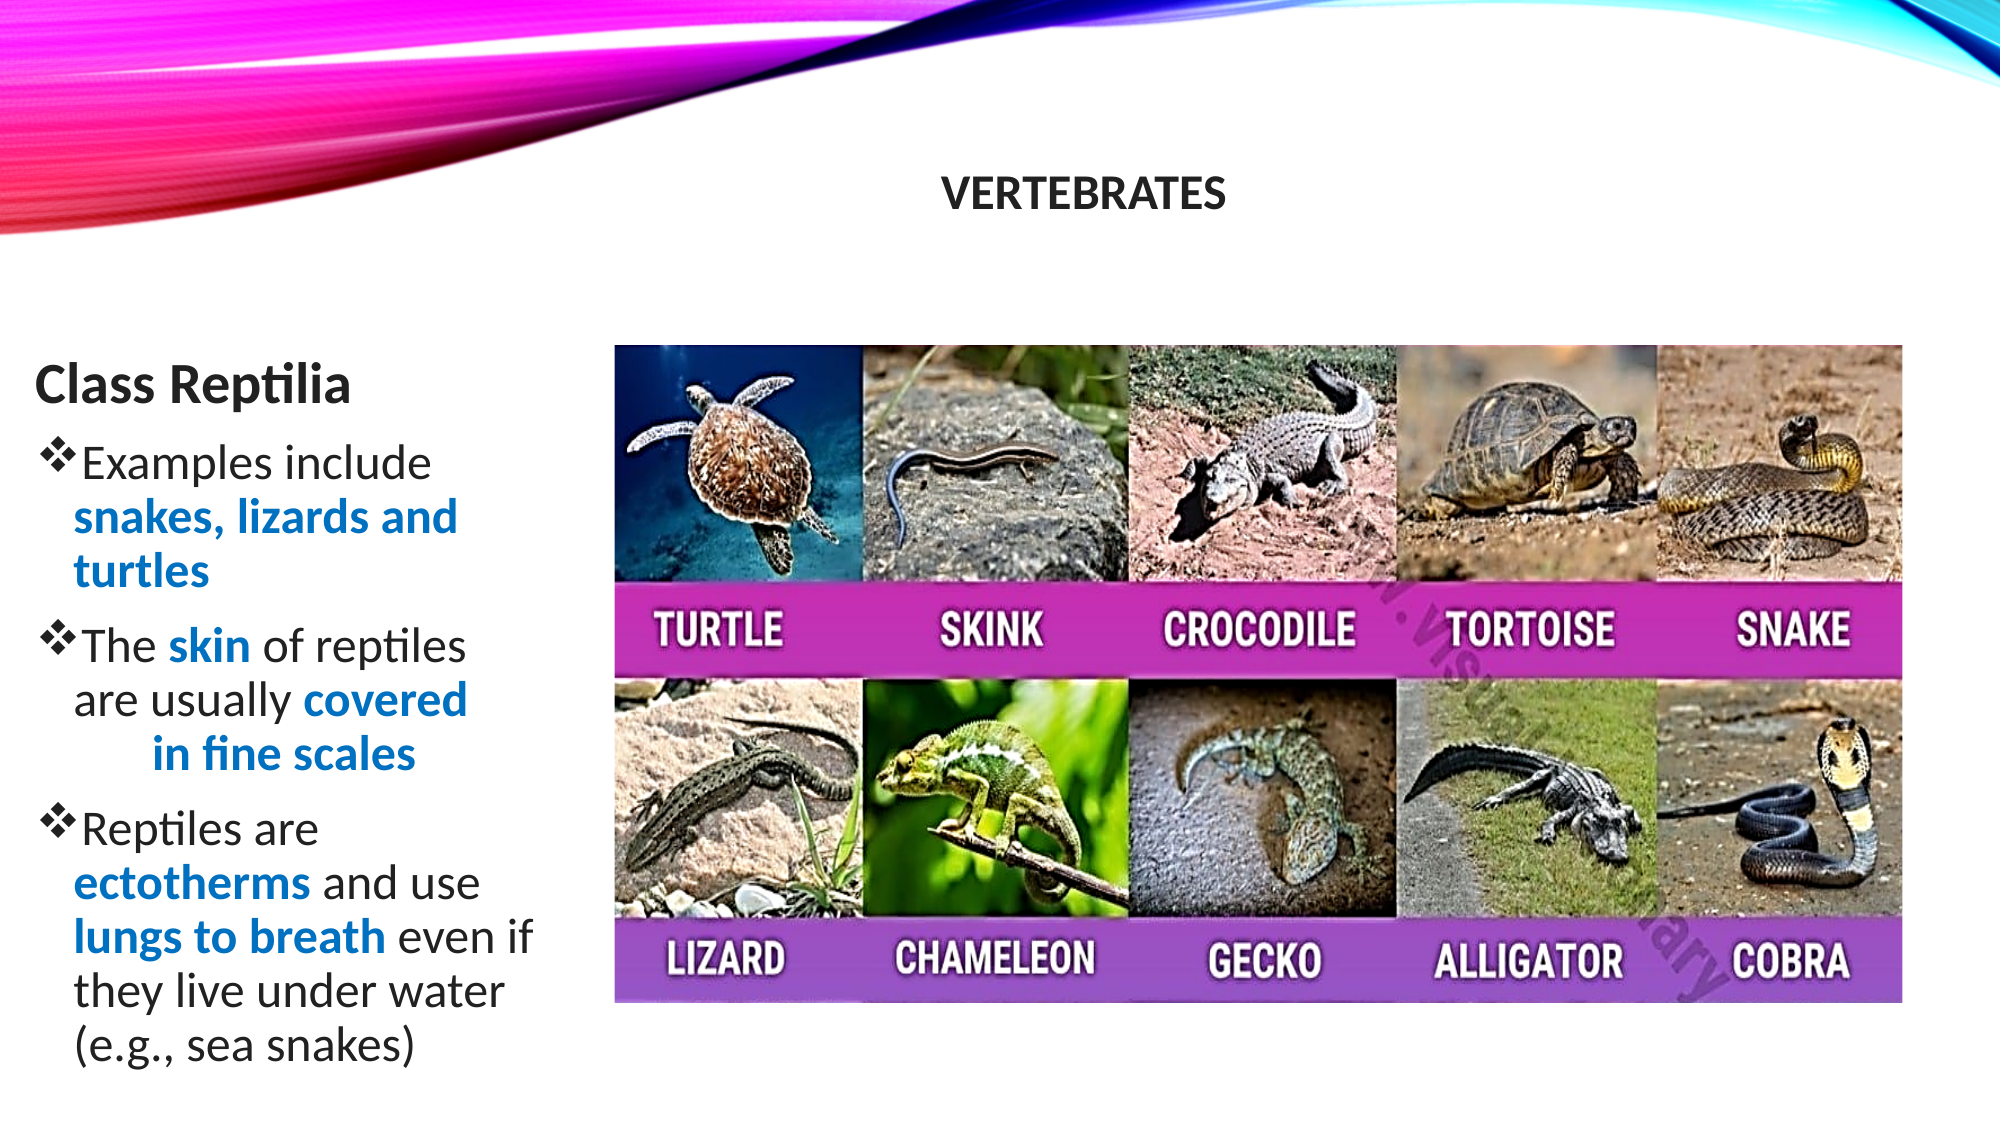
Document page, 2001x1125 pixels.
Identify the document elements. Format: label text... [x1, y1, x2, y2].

picture [1910, 0, 2000, 45]
title Vertebrates [746, 122, 1422, 265]
picture [614, 345, 1903, 1003]
picture [1890, 0, 2000, 75]
list Class Reptilia Examples include snakes, lizards and turtles The skin of reptiles are usually covered in fine scales Reptiles are ectotherms and use lungs to breath even if they live under water (e.g., sea snakes) [20, 345, 550, 1125]
picture [0, 0, 2000, 237]
